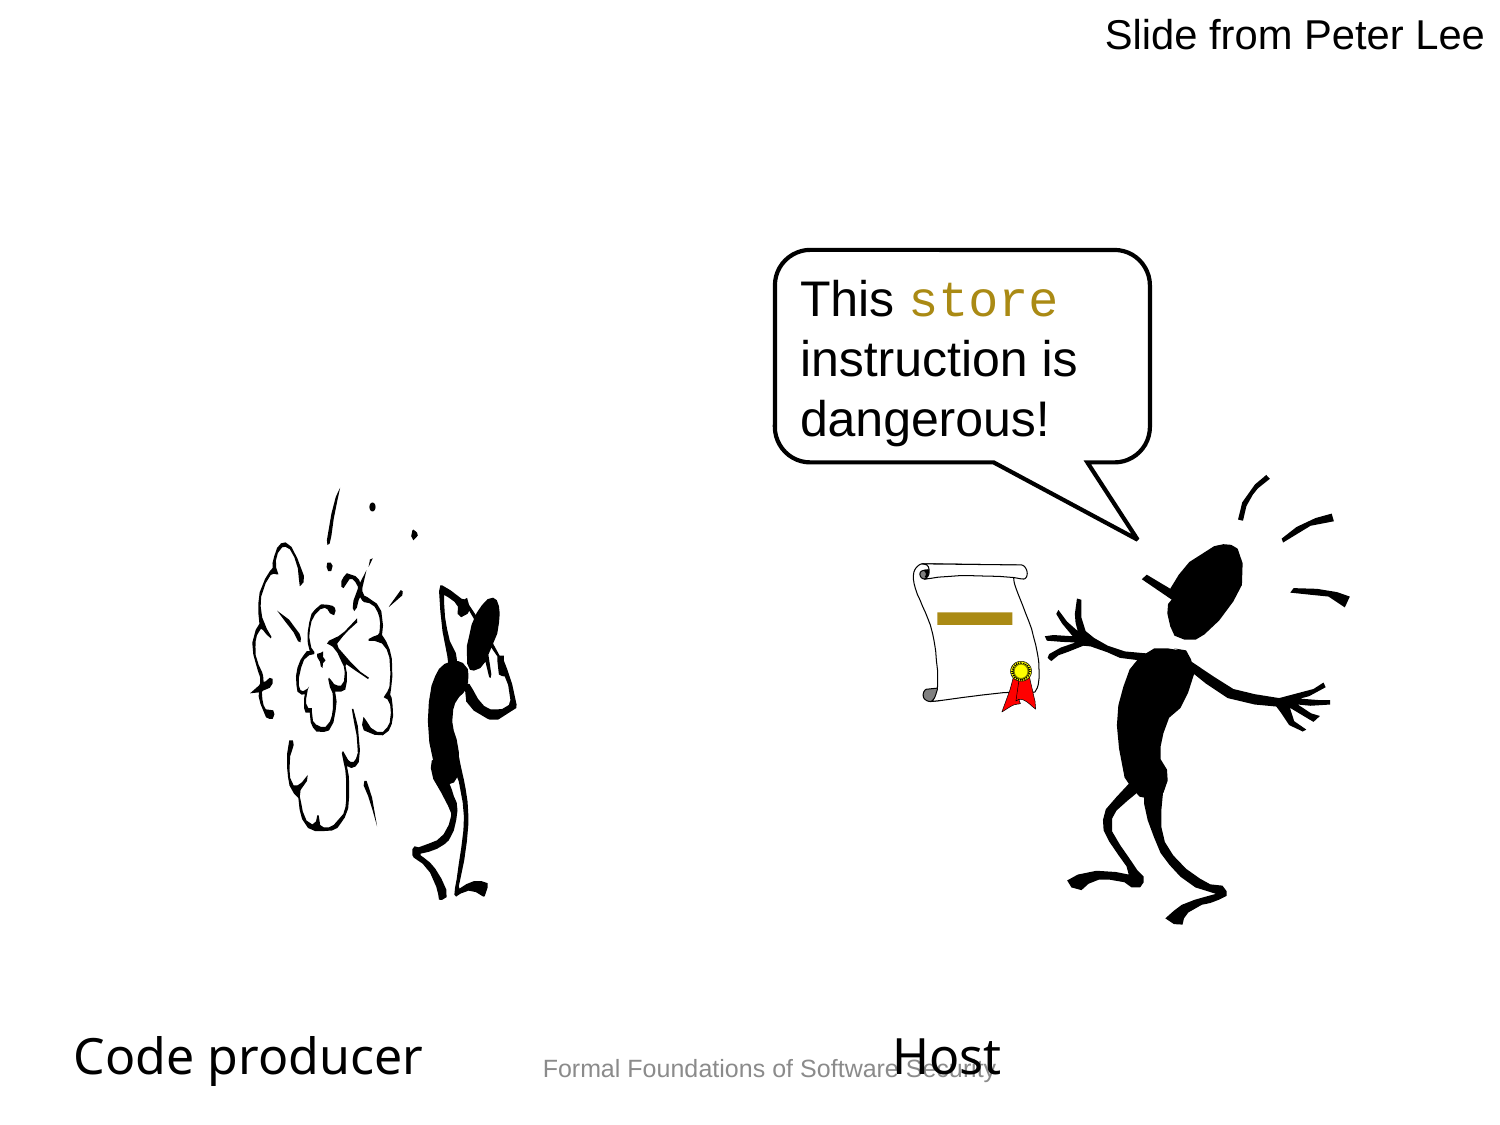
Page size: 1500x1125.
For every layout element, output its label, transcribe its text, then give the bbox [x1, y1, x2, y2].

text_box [1044, 474, 1351, 926]
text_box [249, 487, 517, 901]
text_box Code producer [59, 1017, 439, 1093]
text_box Slide from Peter Lee [1077, 0, 1500, 66]
text_box Host [877, 1017, 1017, 1093]
text_box This store instruction is dangerous! [774, 249, 1150, 487]
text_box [912, 562, 1041, 713]
